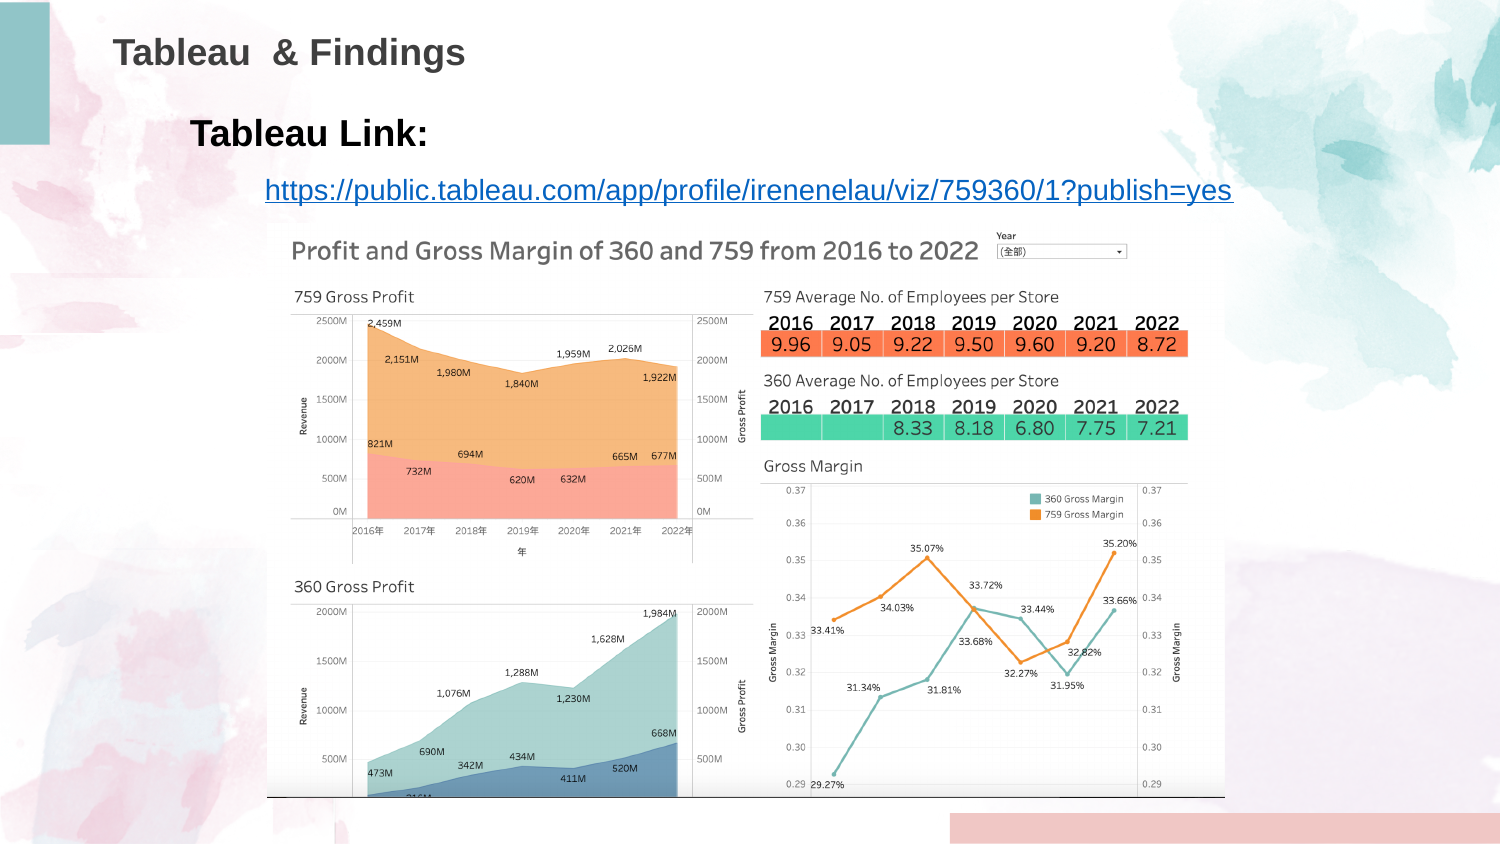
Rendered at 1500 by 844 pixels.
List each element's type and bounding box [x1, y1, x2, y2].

picture [267, 223, 1225, 799]
text_box [0, 2, 1500, 844]
